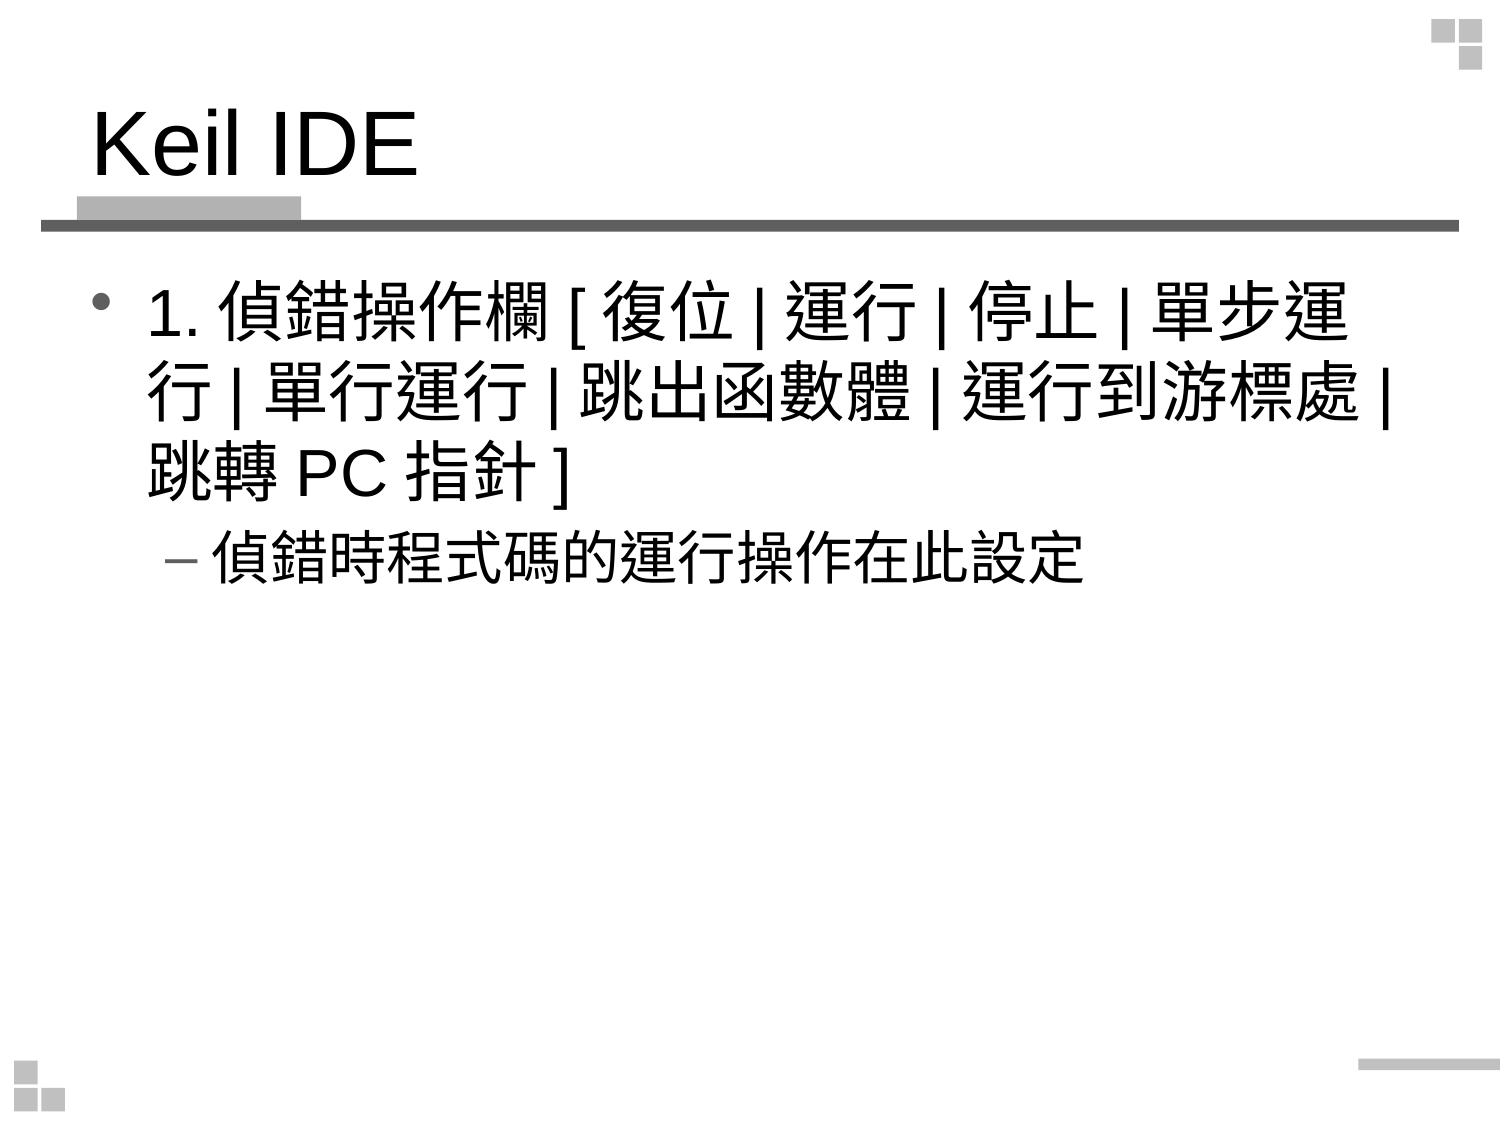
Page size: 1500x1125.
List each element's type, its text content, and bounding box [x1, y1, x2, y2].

list 1.偵錯操作欄[復位|運行|停止|單步運行|單行運行|跳出函數體|運行到游標處|跳轉PC指針] 偵錯時程式碼的運行操作在此設定 [75, 262, 1425, 1005]
title Keil IDE [75, 45, 1425, 233]
